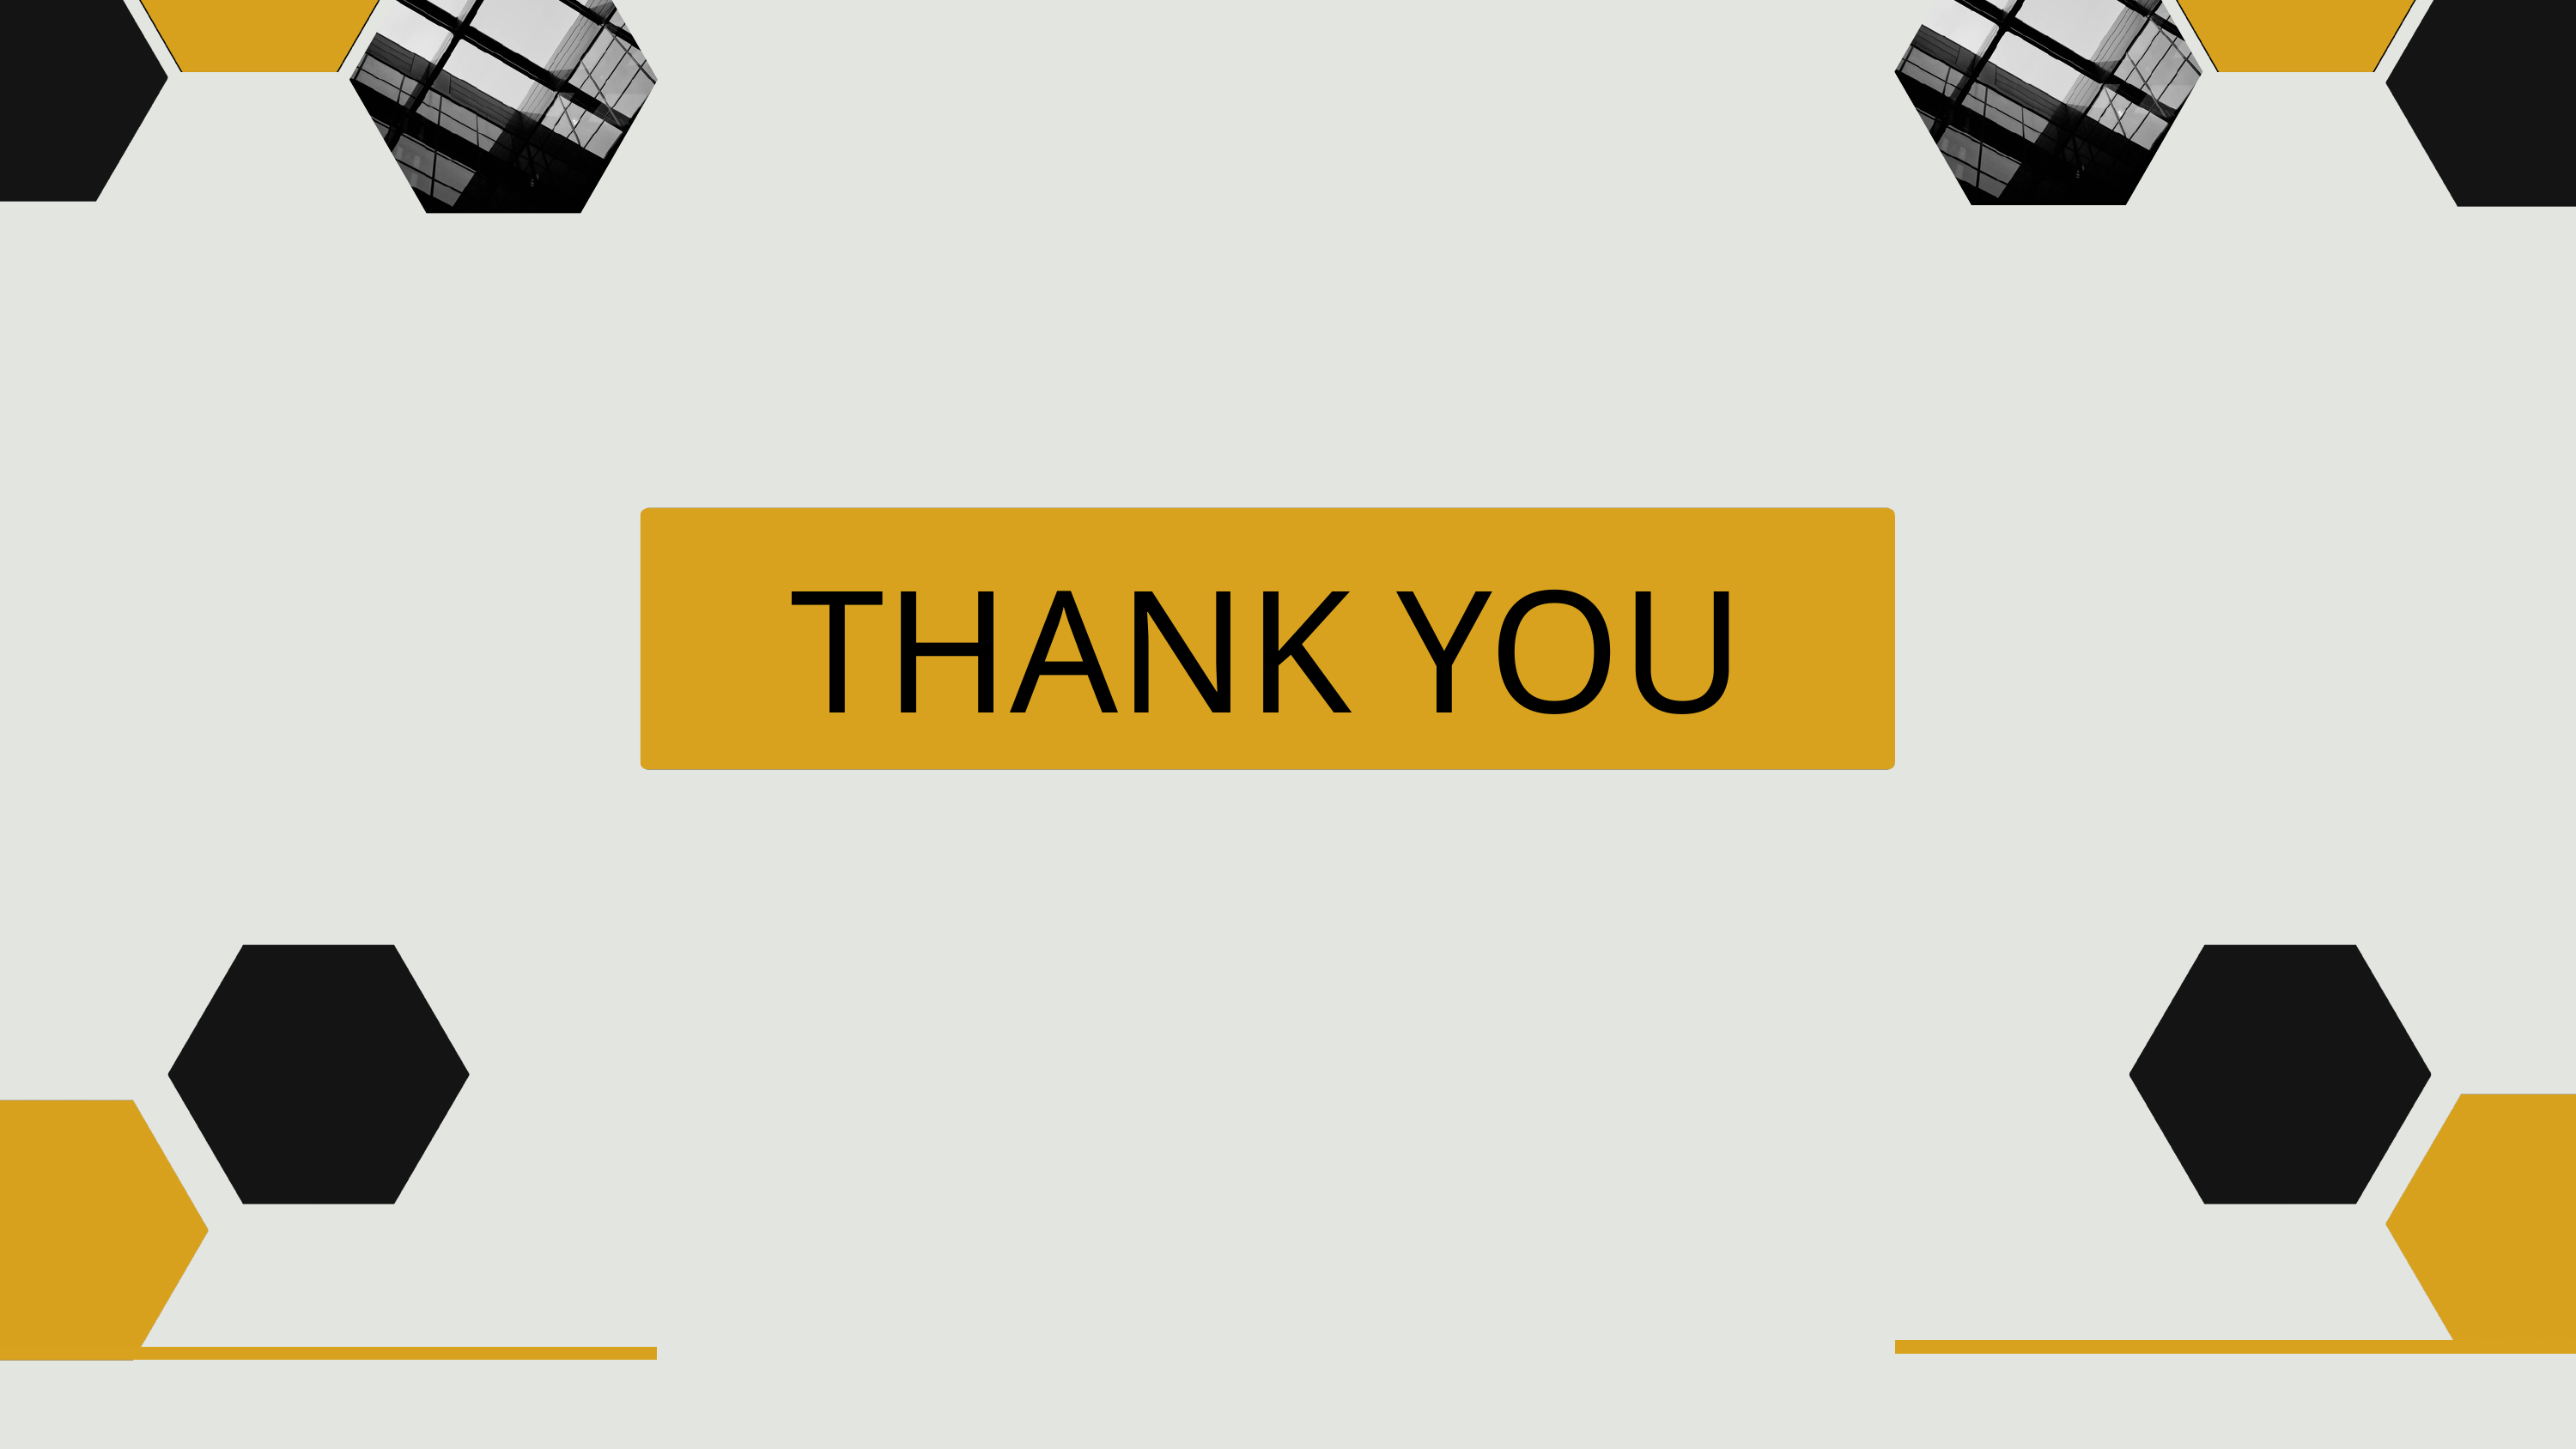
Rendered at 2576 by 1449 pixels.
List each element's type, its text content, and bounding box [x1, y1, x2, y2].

text_box [640, 485, 1895, 770]
text_box [0, 1087, 209, 1345]
text_box [2129, 931, 2432, 1204]
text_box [1894, 0, 2203, 206]
text_box [2385, 0, 2576, 207]
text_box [1887, 1339, 2576, 1354]
text_box [2385, 1080, 2576, 1338]
text_box THANK YOU [673, 579, 1862, 747]
text_box [104, 0, 344, 72]
text_box [167, 931, 470, 1204]
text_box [349, 0, 659, 214]
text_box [0, 1346, 664, 1361]
text_box [2207, 0, 2385, 72]
text_box [0, 0, 168, 202]
